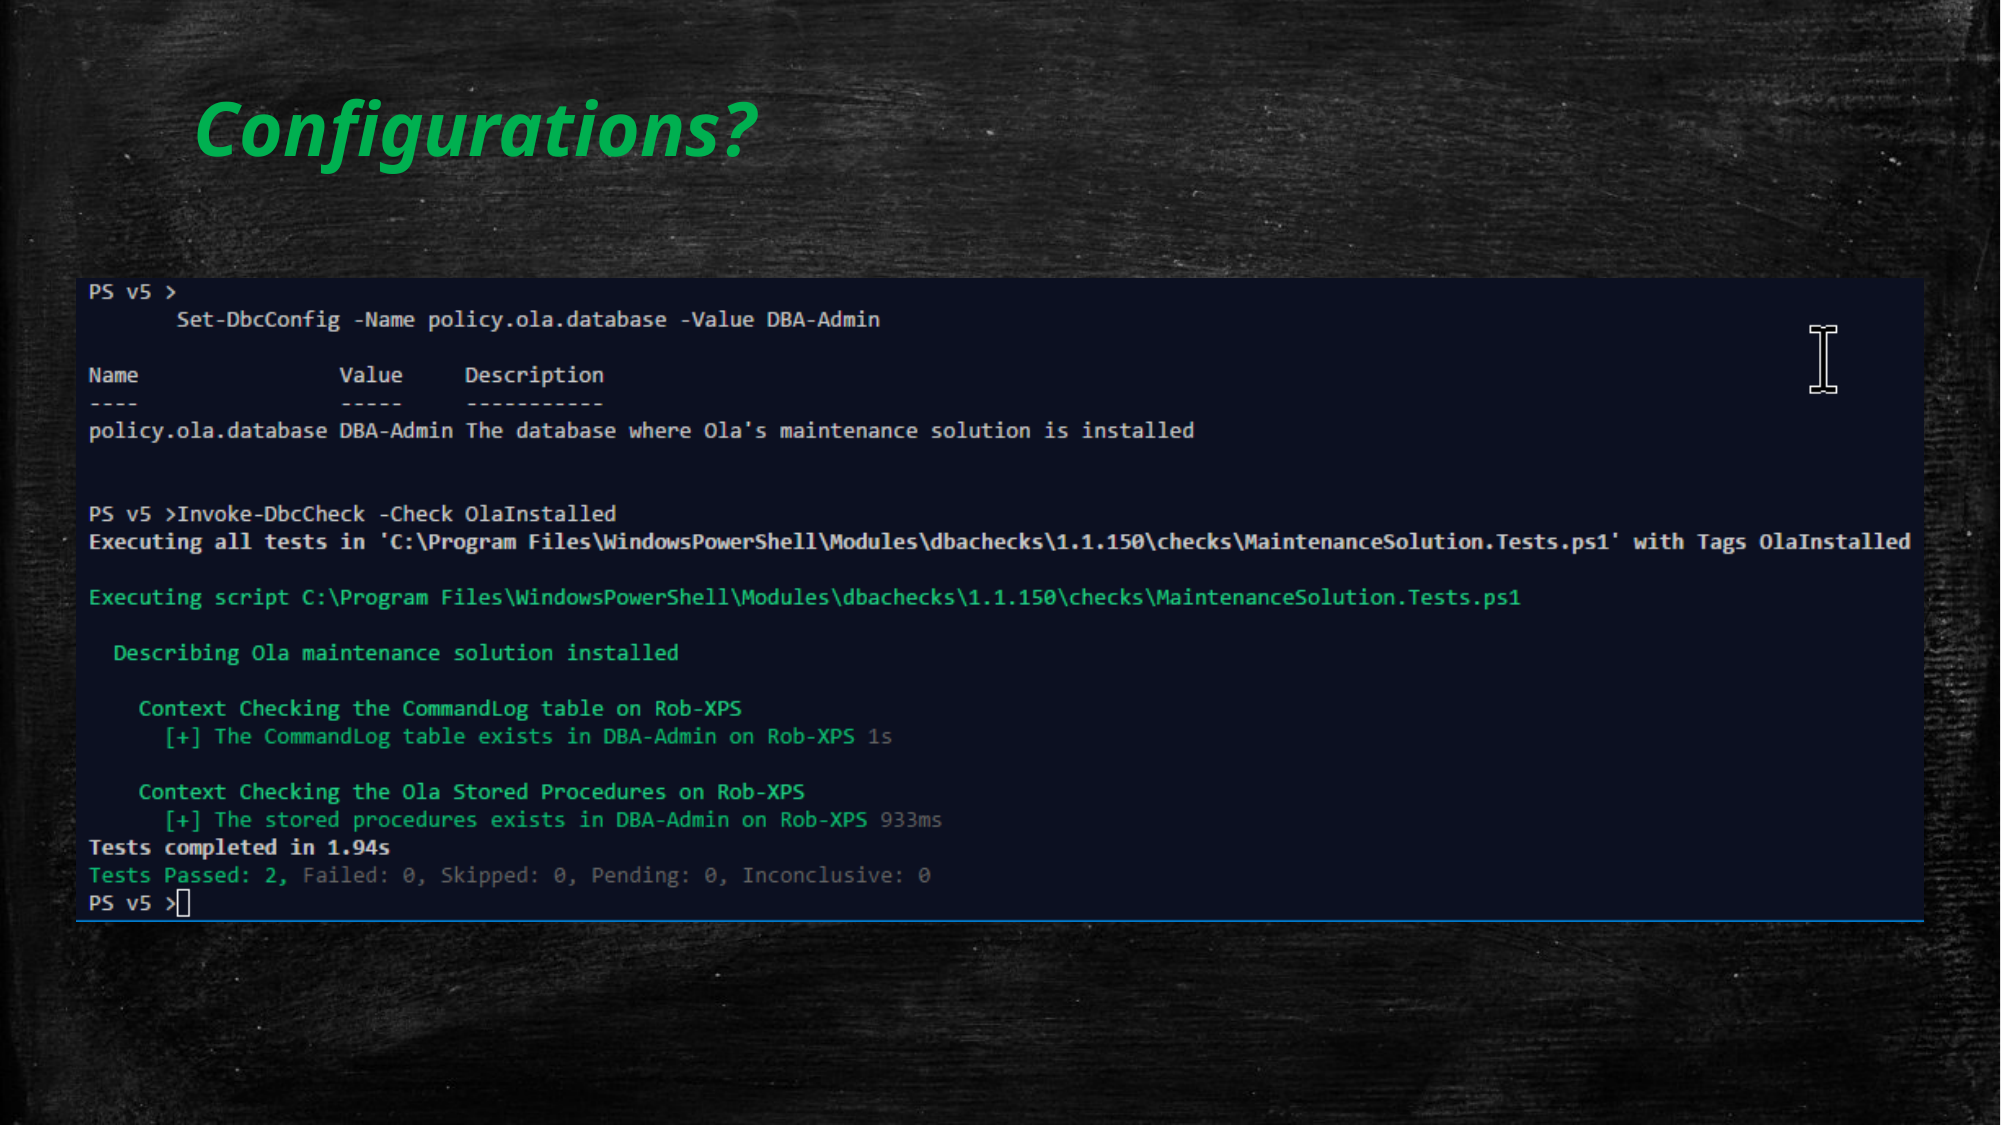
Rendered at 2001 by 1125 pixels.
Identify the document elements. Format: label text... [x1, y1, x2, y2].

picture [76, 278, 1924, 922]
title Configurations? [179, 54, 1821, 181]
